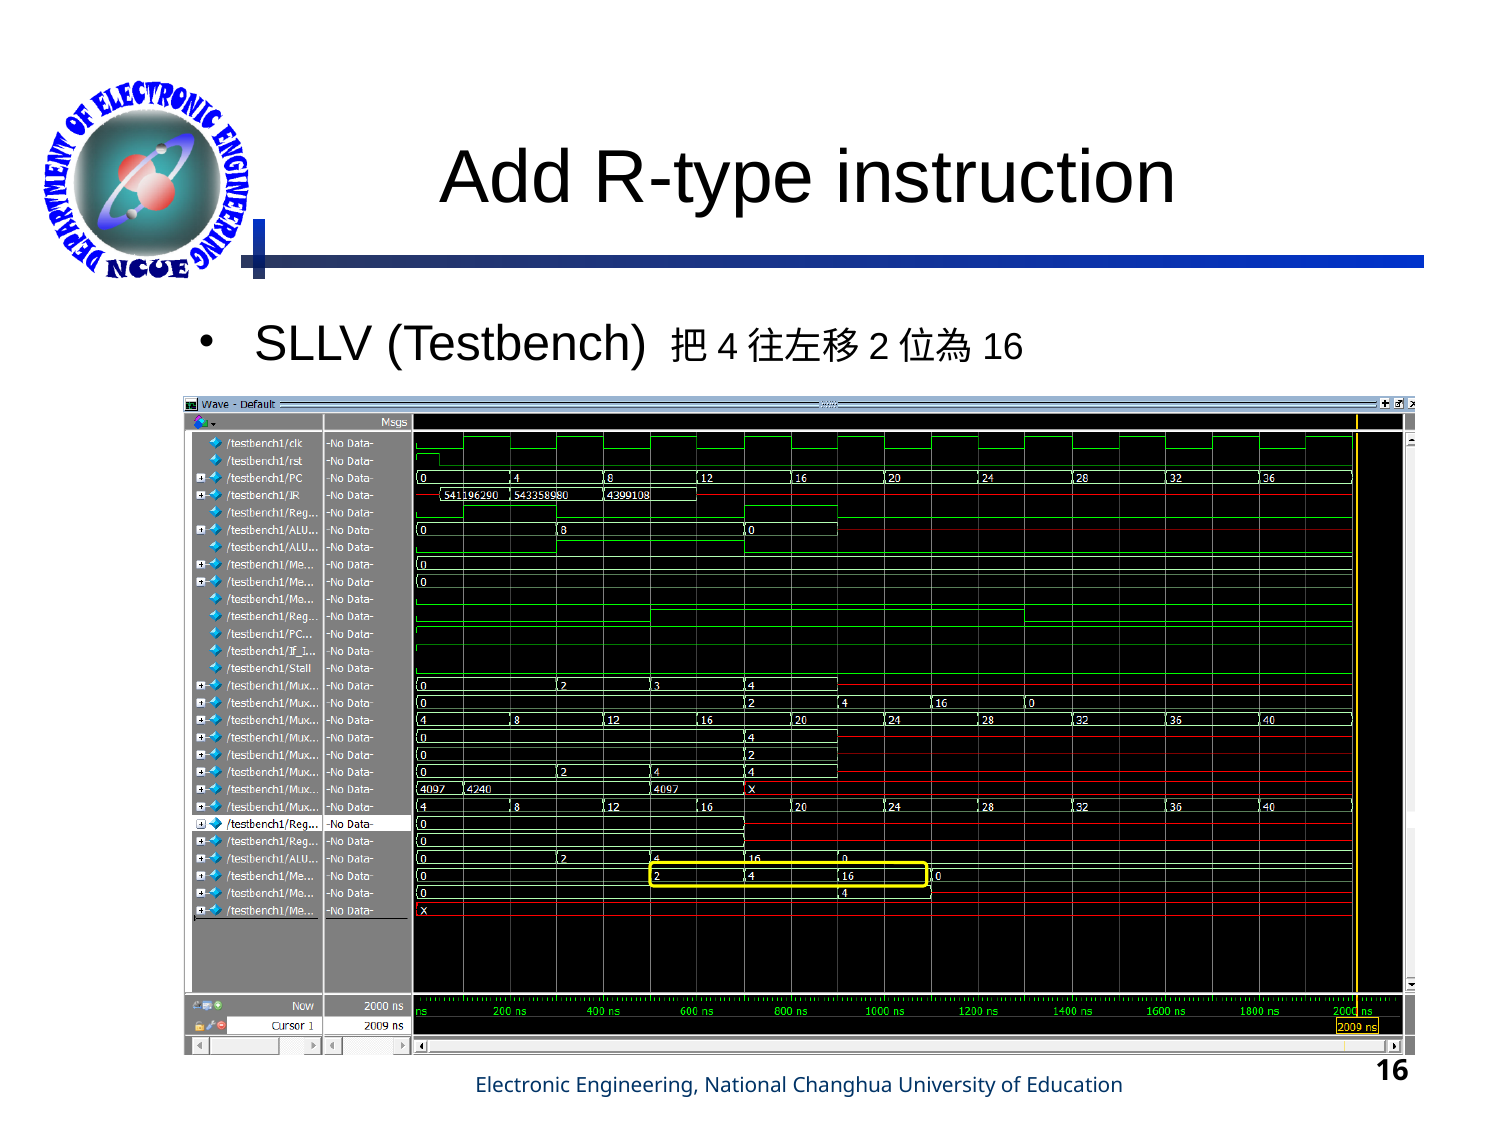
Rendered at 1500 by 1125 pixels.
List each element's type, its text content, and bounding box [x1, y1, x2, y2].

slide_number 16 [1074, 1024, 1424, 1099]
list SLLV (Testbench) [183, 302, 1422, 939]
text_box 把4往左移2位為16 [638, 314, 1039, 375]
title Add R-type instruction [125, 75, 1282, 271]
picture [41, 78, 251, 291]
footer Electronic Engineering, National Changhua University of Education [206, 1064, 1387, 1121]
picture [182, 394, 1415, 1056]
